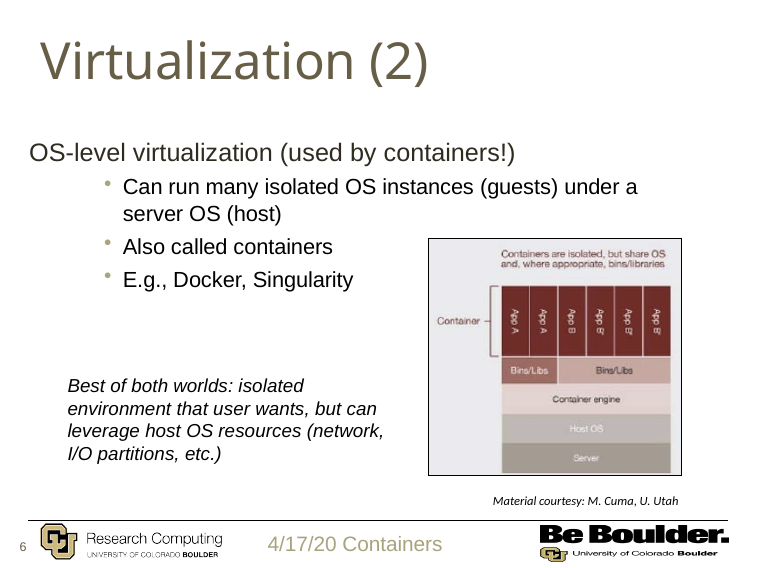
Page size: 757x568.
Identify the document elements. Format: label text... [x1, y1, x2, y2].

picture [40, 523, 222, 560]
slide_number 6 [15, 539, 35, 562]
text_box Best of both worlds: isolated environment that user wants, but can leverage host OS resources (network, I/O partitions, etc.) [0, 367, 390, 464]
picture [540, 525, 729, 562]
title Virtualization (2) [40, 28, 654, 90]
text_box OS-level virtualization (used by containers!) Can run many isolated OS instances (guests) under a server OS (host) Also called containers E.g., Docker, Singularity [28, 129, 703, 292]
text_box Material courtesy: M. Cuma, U. Utah [478, 485, 744, 516]
picture [427, 238, 682, 476]
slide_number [265, 530, 489, 556]
